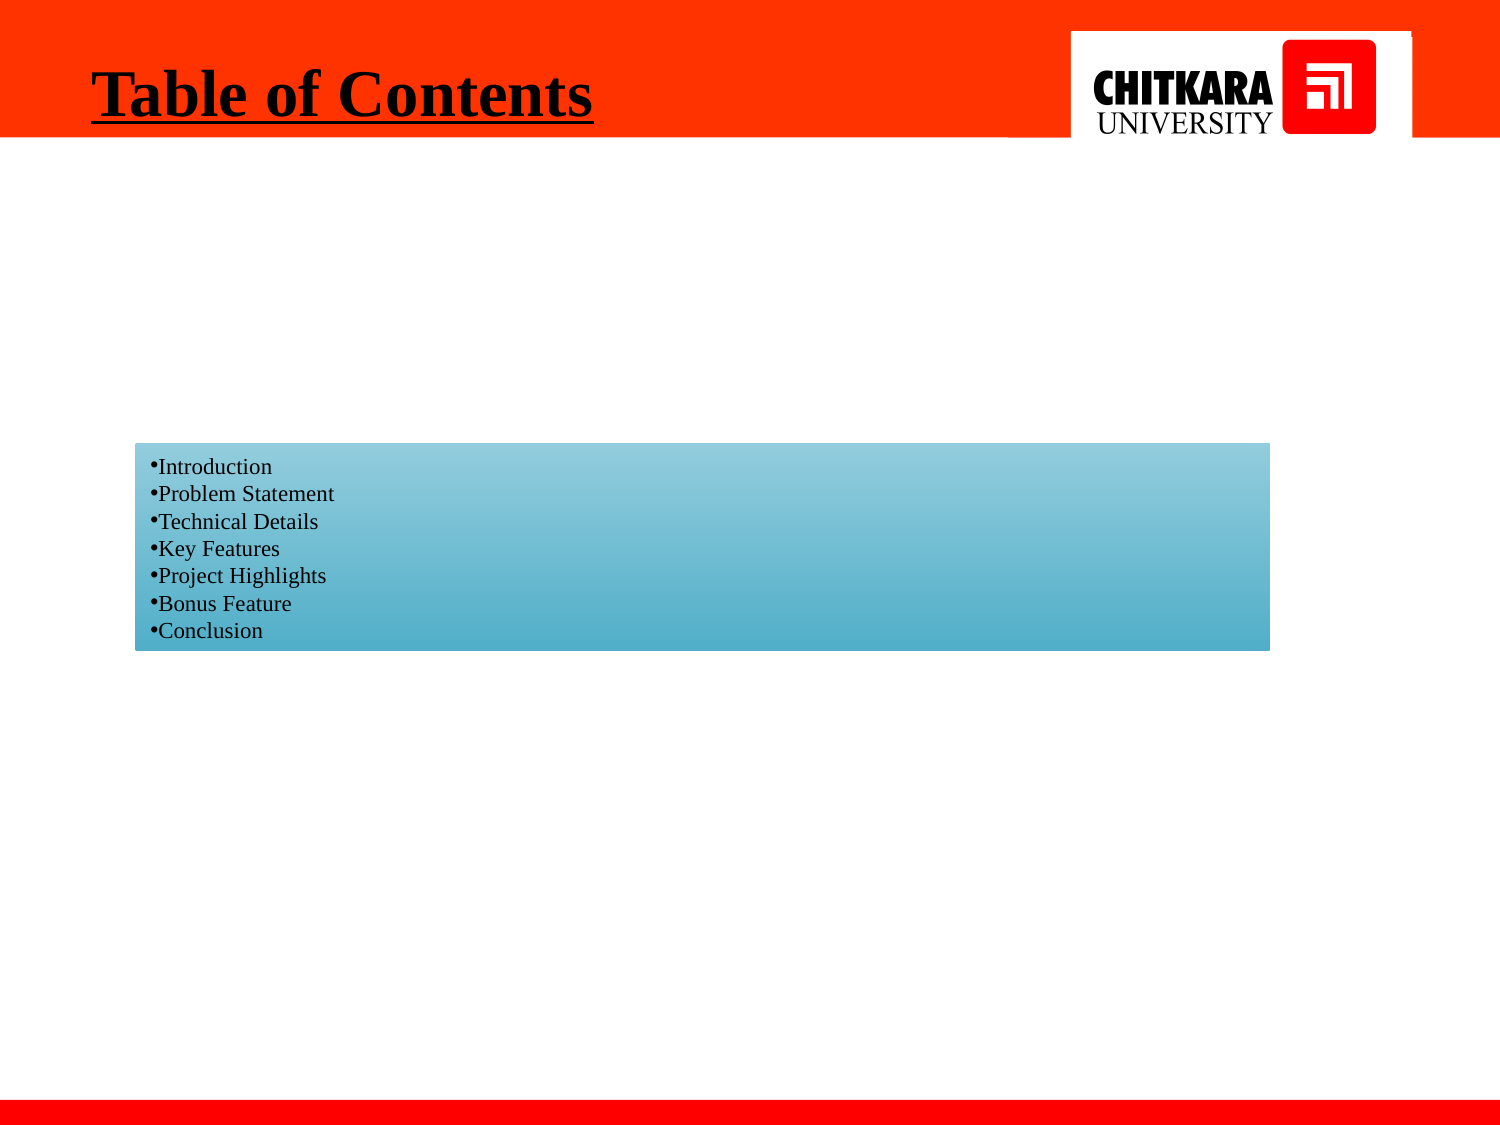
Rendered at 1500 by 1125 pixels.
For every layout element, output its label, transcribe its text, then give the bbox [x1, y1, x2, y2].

picture [1074, 37, 1391, 138]
text_box Table of Contents [76, 42, 963, 138]
text_box Introduction Problem Statement Technical Details Key Features Project Highlights Bonus Feature Conclusion [135, 443, 1270, 651]
